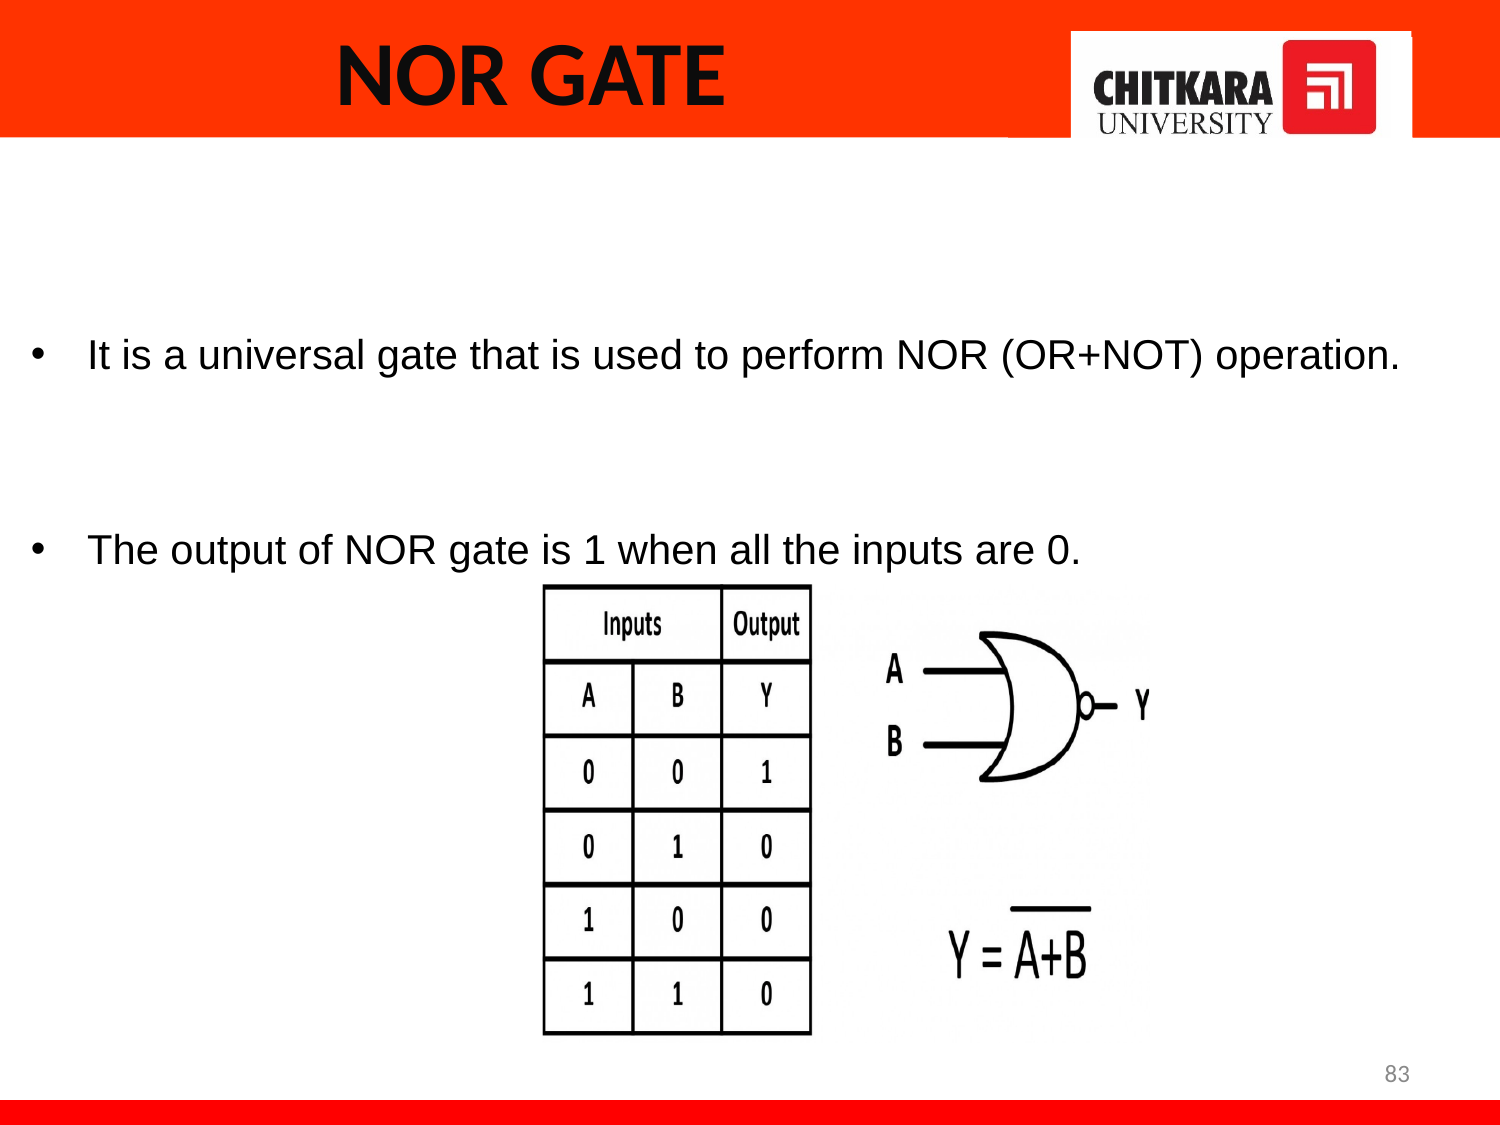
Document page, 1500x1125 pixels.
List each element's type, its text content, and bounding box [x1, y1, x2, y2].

picture [1074, 37, 1391, 138]
list It is a universal gate that is used to perform NOR (OR+NOT) operation. The output of NOR gate is 1 when all the inputs are 0. [15, 190, 1467, 1059]
slide_number 83 [1074, 1042, 1425, 1103]
title NOR GATE [0, 0, 1063, 138]
picture [542, 583, 1150, 1043]
